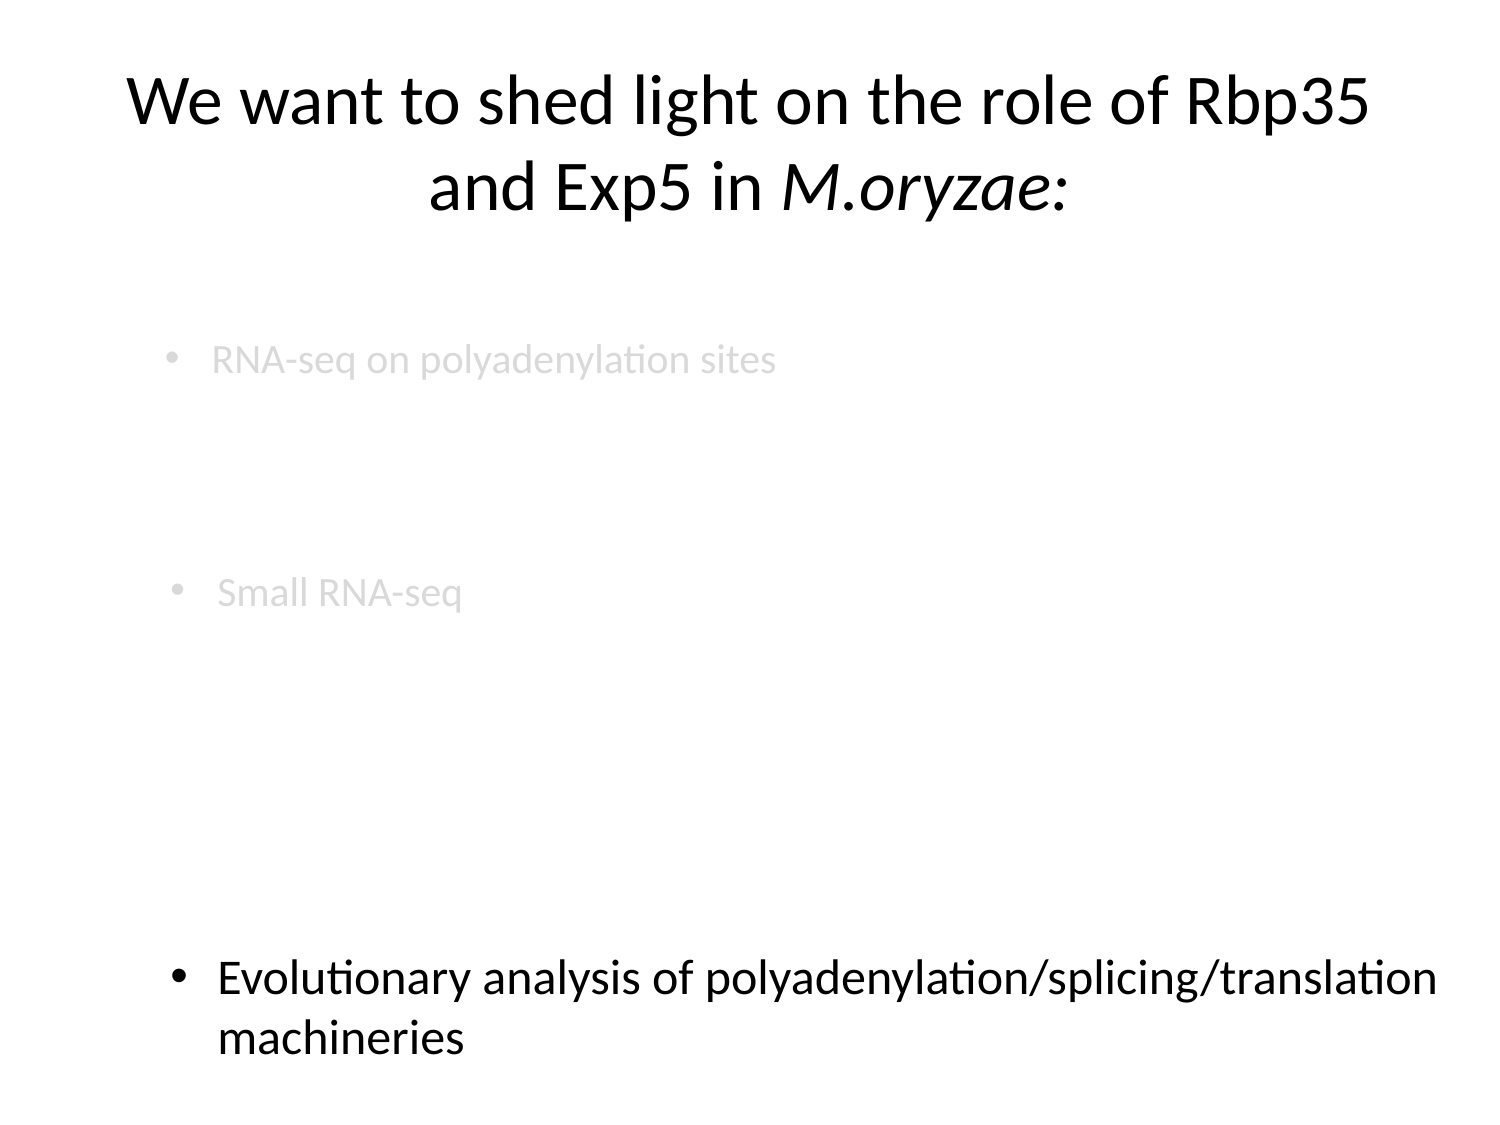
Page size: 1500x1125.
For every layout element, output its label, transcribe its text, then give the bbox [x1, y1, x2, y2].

text_box Evolutionary analysis of polyadenylation/splicing/translation machineries [155, 937, 1463, 1073]
text_box Small RNA-seq [155, 556, 1407, 622]
title We want to shed light on the role of Rbp35 and Exp5 in M.oryzae: [75, 45, 1425, 233]
text_box RNA-seq on polyadenylation sites [150, 324, 1406, 390]
